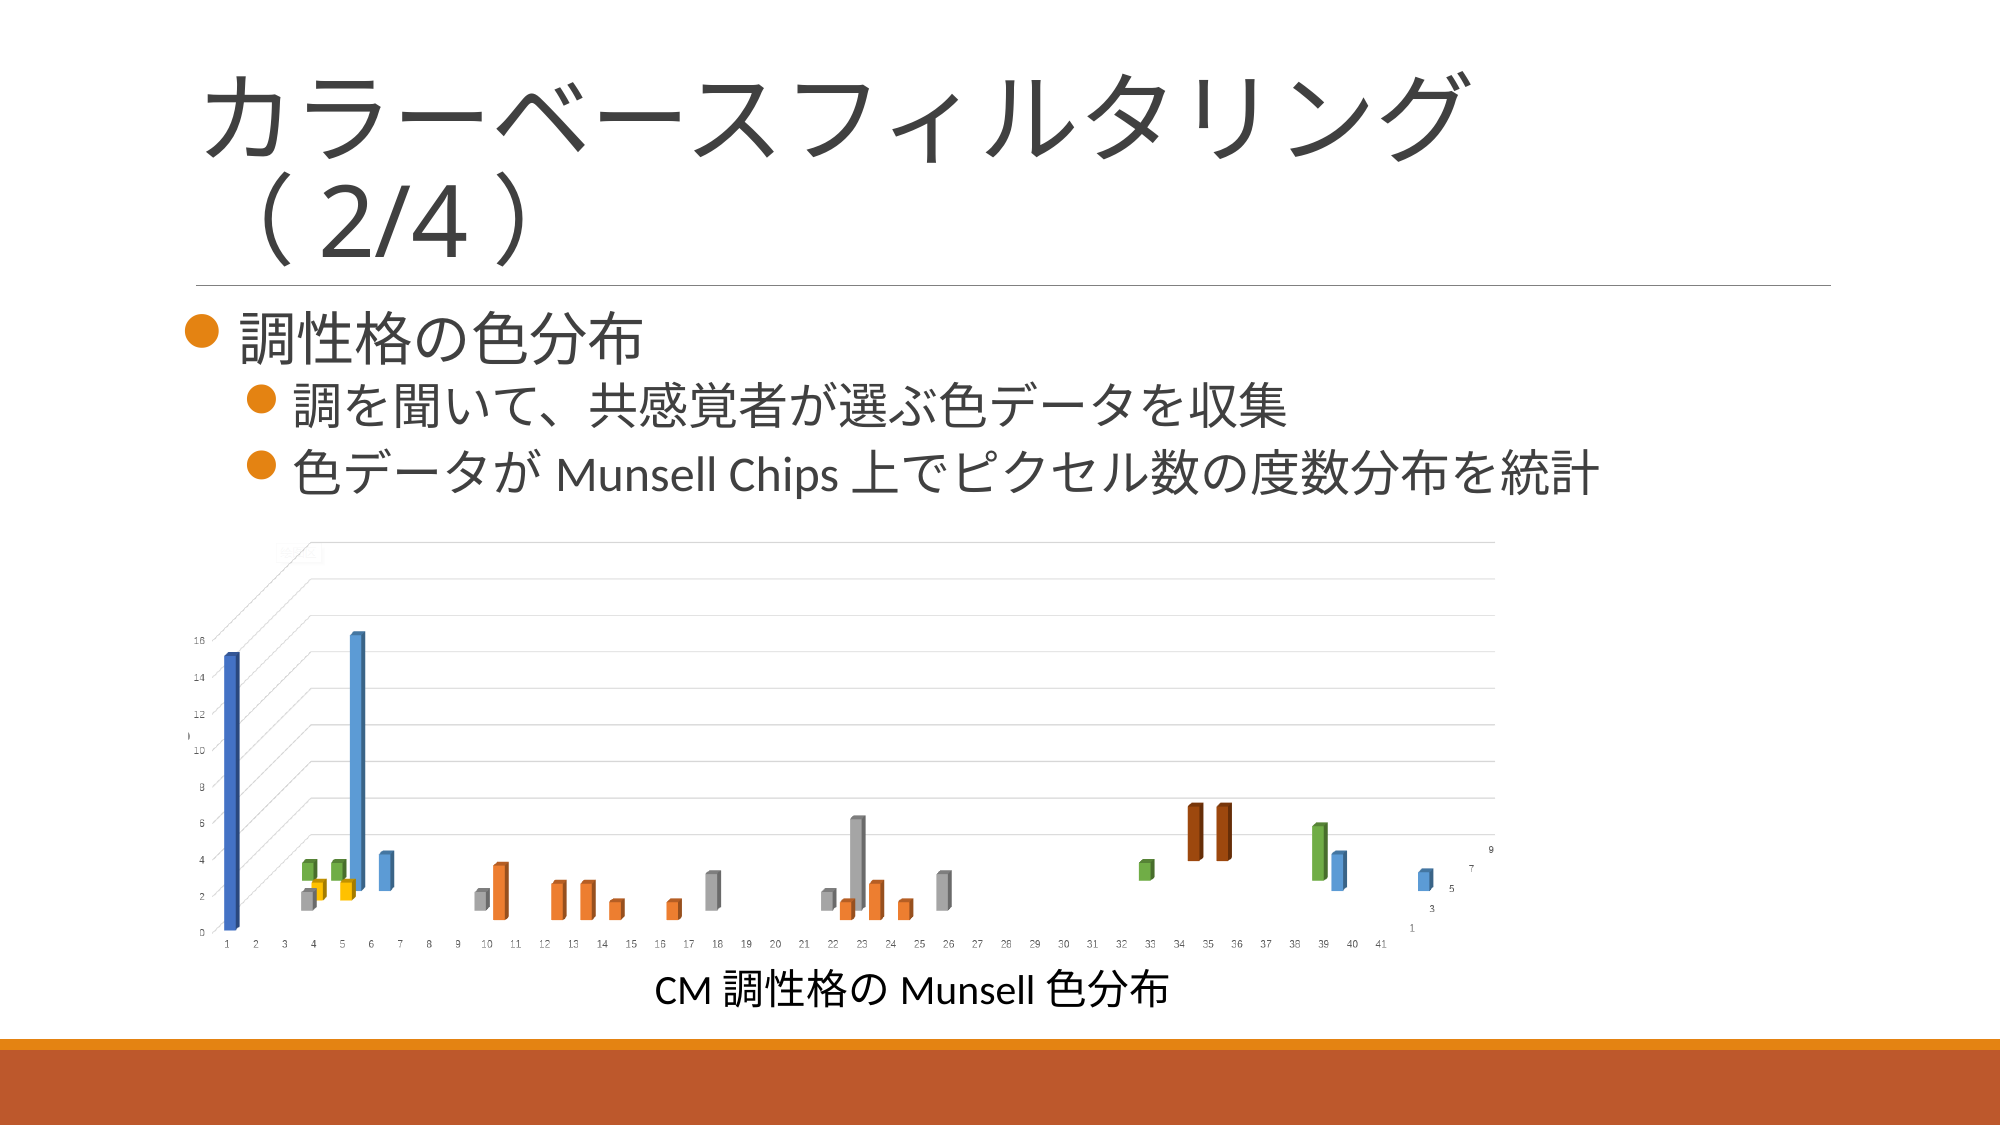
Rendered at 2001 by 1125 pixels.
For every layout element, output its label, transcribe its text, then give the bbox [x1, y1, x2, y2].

picture [188, 535, 1505, 956]
list 調性格の色分布 調を聞いて、共感覚者が選ぶ色データを収集 色データがMunsell Chips上でピクセル数の度数分布を統計 [180, 302, 1887, 1016]
title カラーベースフィルタリング（2/4） [180, 47, 1830, 285]
text_box CM調性格のMunsell色分布 [640, 964, 1186, 1021]
